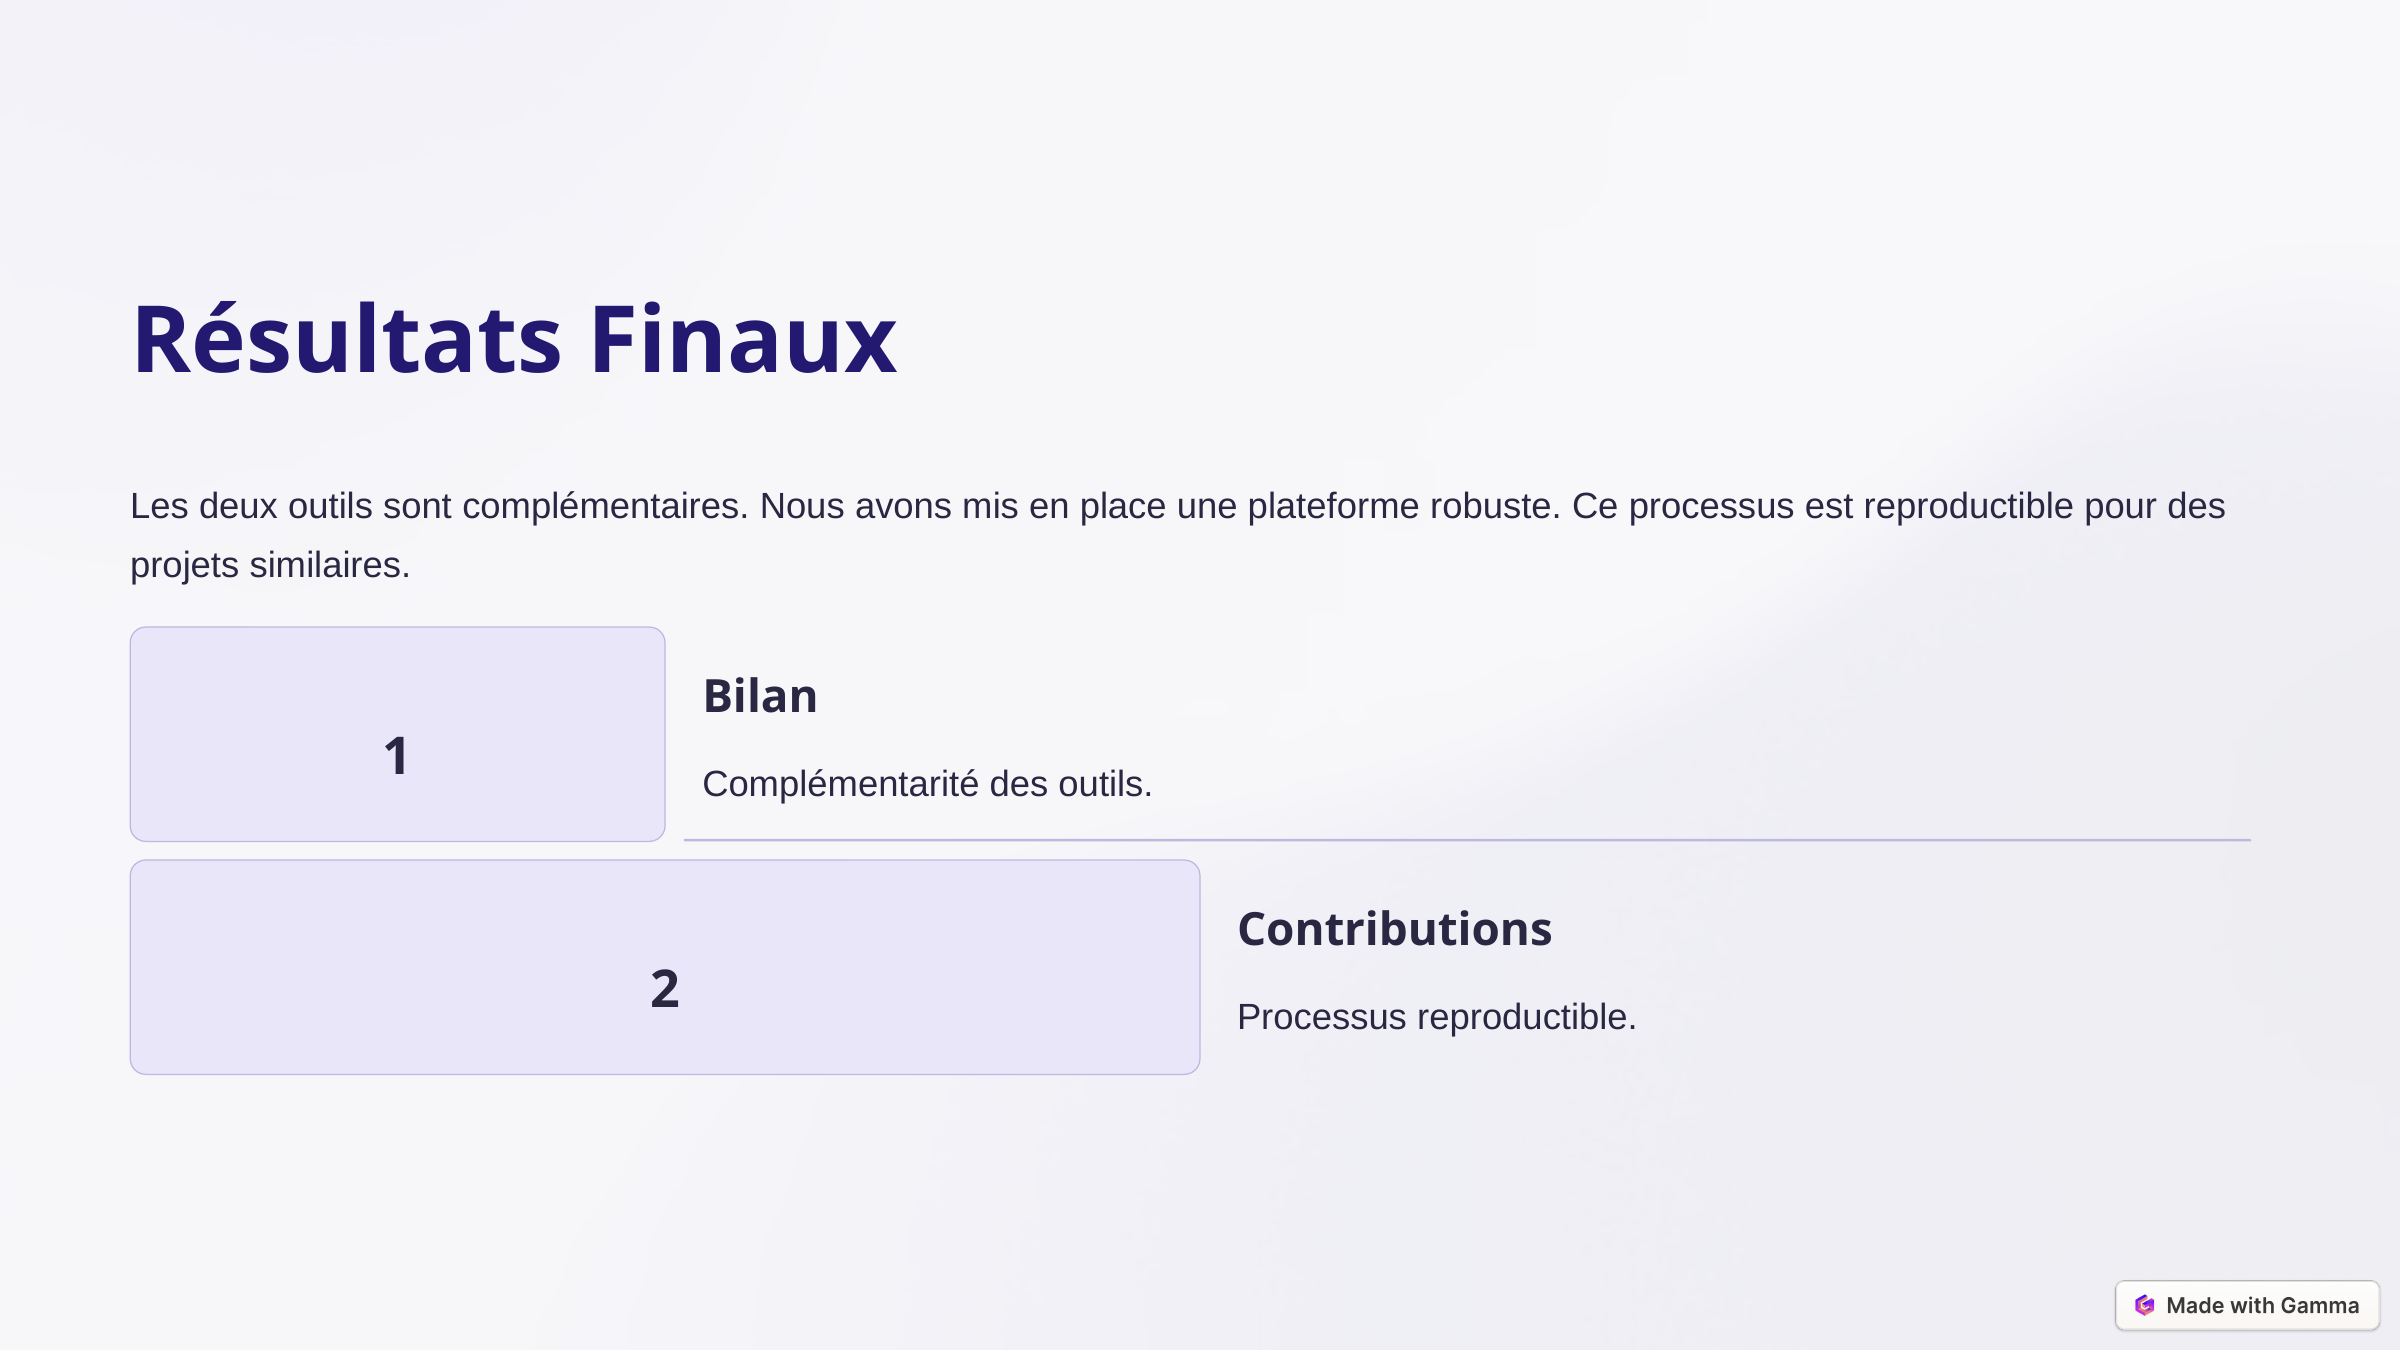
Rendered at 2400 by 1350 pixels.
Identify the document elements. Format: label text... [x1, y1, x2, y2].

text_box Résultats Finaux [130, 275, 1061, 392]
text_box Les deux outils sont complémentaires. Nous avons mis en place une plateforme robuste. Ce processus est reproductible pour des projets similaires. [130, 466, 2270, 586]
text_box Processus reproductible. [1237, 977, 1647, 1038]
text_box 1 [371, 701, 424, 767]
text_box Bilan [702, 664, 1164, 723]
picture [2106, 1271, 2389, 1339]
text_box 2 [638, 934, 692, 1000]
text_box [130, 626, 666, 842]
text_box [683, 838, 2252, 842]
text_box [130, 859, 1201, 1075]
text_box Complémentarité des outils. [702, 744, 1164, 805]
text_box Contributions [1237, 897, 1647, 956]
